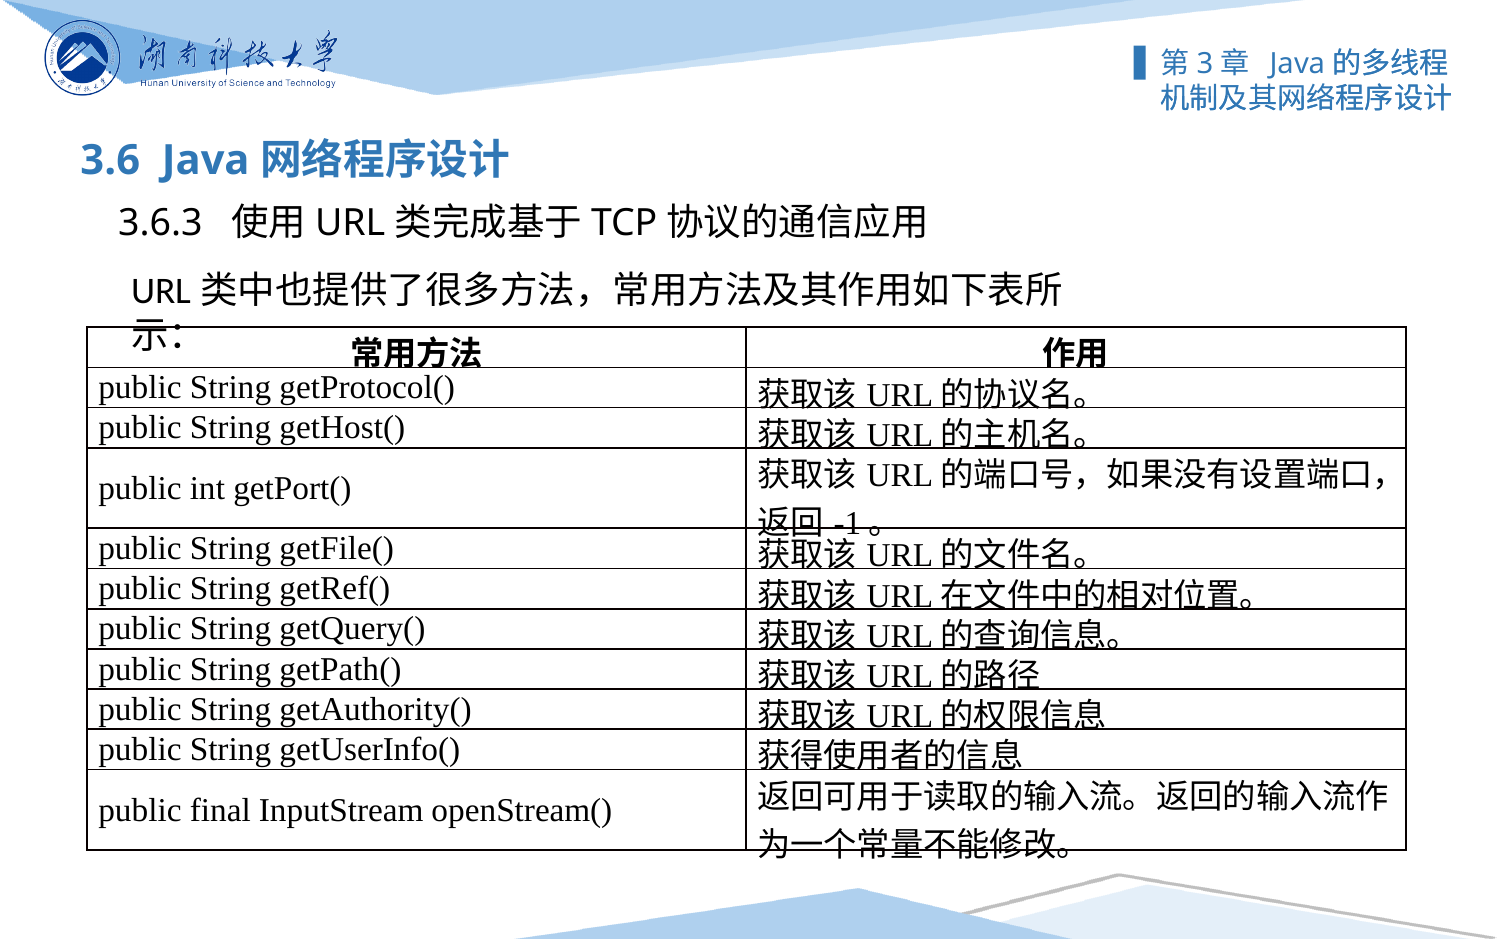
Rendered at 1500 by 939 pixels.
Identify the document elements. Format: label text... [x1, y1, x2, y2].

table_cell public String getRef() [88, 569, 745, 608]
table_cell public String getFile() [88, 529, 745, 568]
table_cell 获取该URL的文件名。 [747, 529, 1405, 568]
table_cell 获取该URL的查询信息。 [747, 610, 1405, 648]
table_cell public String getProtocol() [88, 368, 745, 407]
picture [0, 0, 1330, 99]
table_cell public int getPort() [88, 449, 745, 527]
table_cell 获取该URL的路径 [747, 650, 1405, 688]
table_header 作用 [747, 328, 1405, 367]
table_cell 获取该URL的权限信息 [747, 690, 1405, 728]
table_cell 获取该URL的主机名。 [747, 408, 1405, 447]
table_cell public String getAuthority() [88, 690, 745, 728]
table_cell 获取该URL的端口号，如果没有设置端口，返回-1。 [747, 449, 1405, 527]
table_cell public String getQuery() [88, 610, 745, 648]
picture [507, 871, 1500, 939]
table_cell 获得使用者的信息 [747, 730, 1405, 769]
table_cell public String getPath() [88, 650, 745, 688]
table_cell public String getHost() [88, 408, 745, 447]
text_box 3.6 Java网络程序设计 [65, 125, 711, 191]
table_cell 返回可用于读取的输入流。返回的输入流作为一个常量不能修改。 [747, 770, 1405, 849]
text_box URL类中也提供了很多方法，常用方法及其作用如下表所示： [116, 259, 1113, 326]
table_cell 获取该URL的协议名。 [747, 368, 1405, 407]
table_cell public final InputStream openStream() [88, 770, 745, 849]
table_cell 获取该URL在文件中的相对位置。 [747, 569, 1405, 608]
table_header 常用方法 [88, 328, 745, 367]
text_box 3.6.3 使用URL类完成基于TCP协议的通信应用 [103, 190, 947, 251]
table_cell public String getUserInfo() [88, 730, 745, 769]
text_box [1133, 37, 1486, 123]
